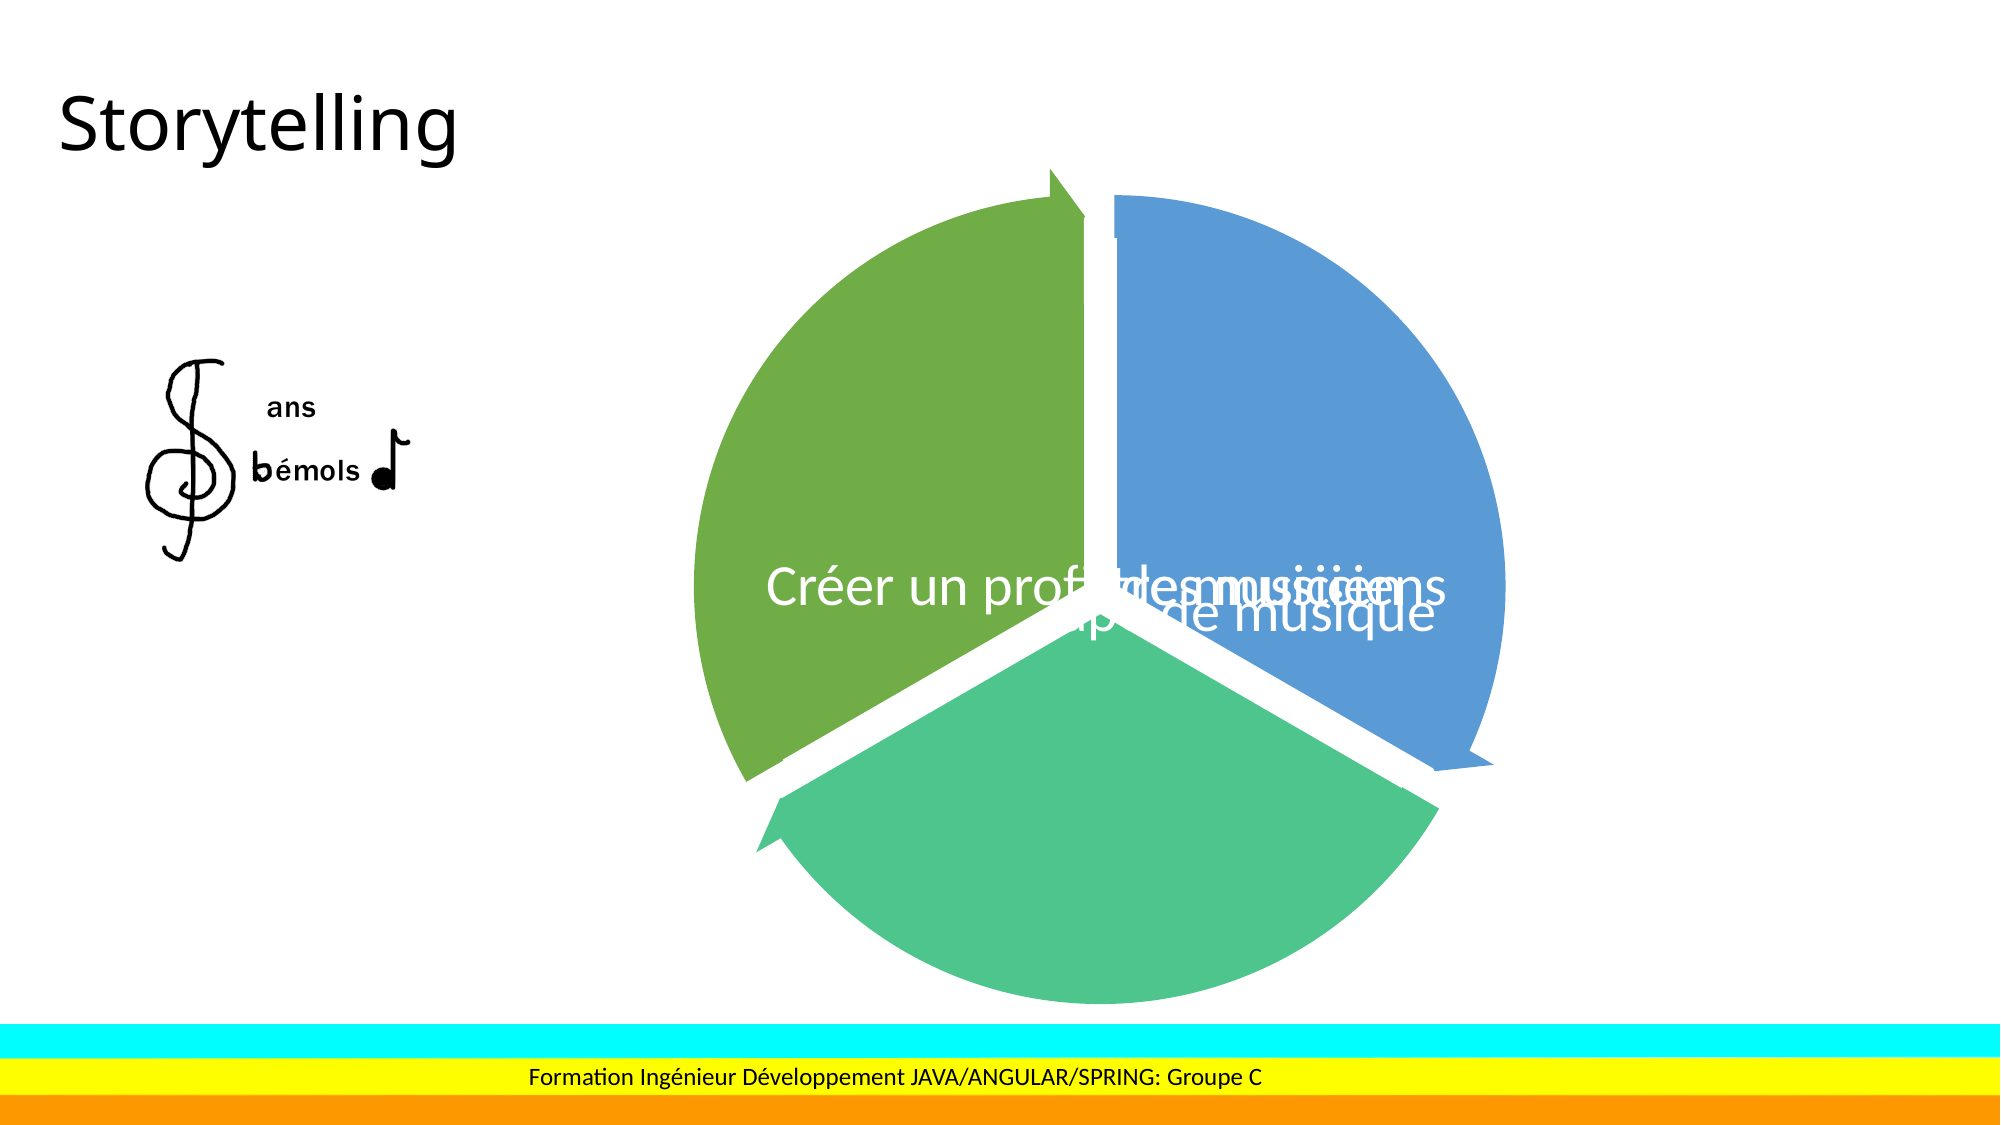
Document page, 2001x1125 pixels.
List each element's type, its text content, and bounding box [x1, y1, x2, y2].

picture [138, 336, 416, 580]
title Storytelling [43, 74, 779, 175]
picture [0, 1024, 2000, 1125]
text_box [497, 155, 1704, 1045]
